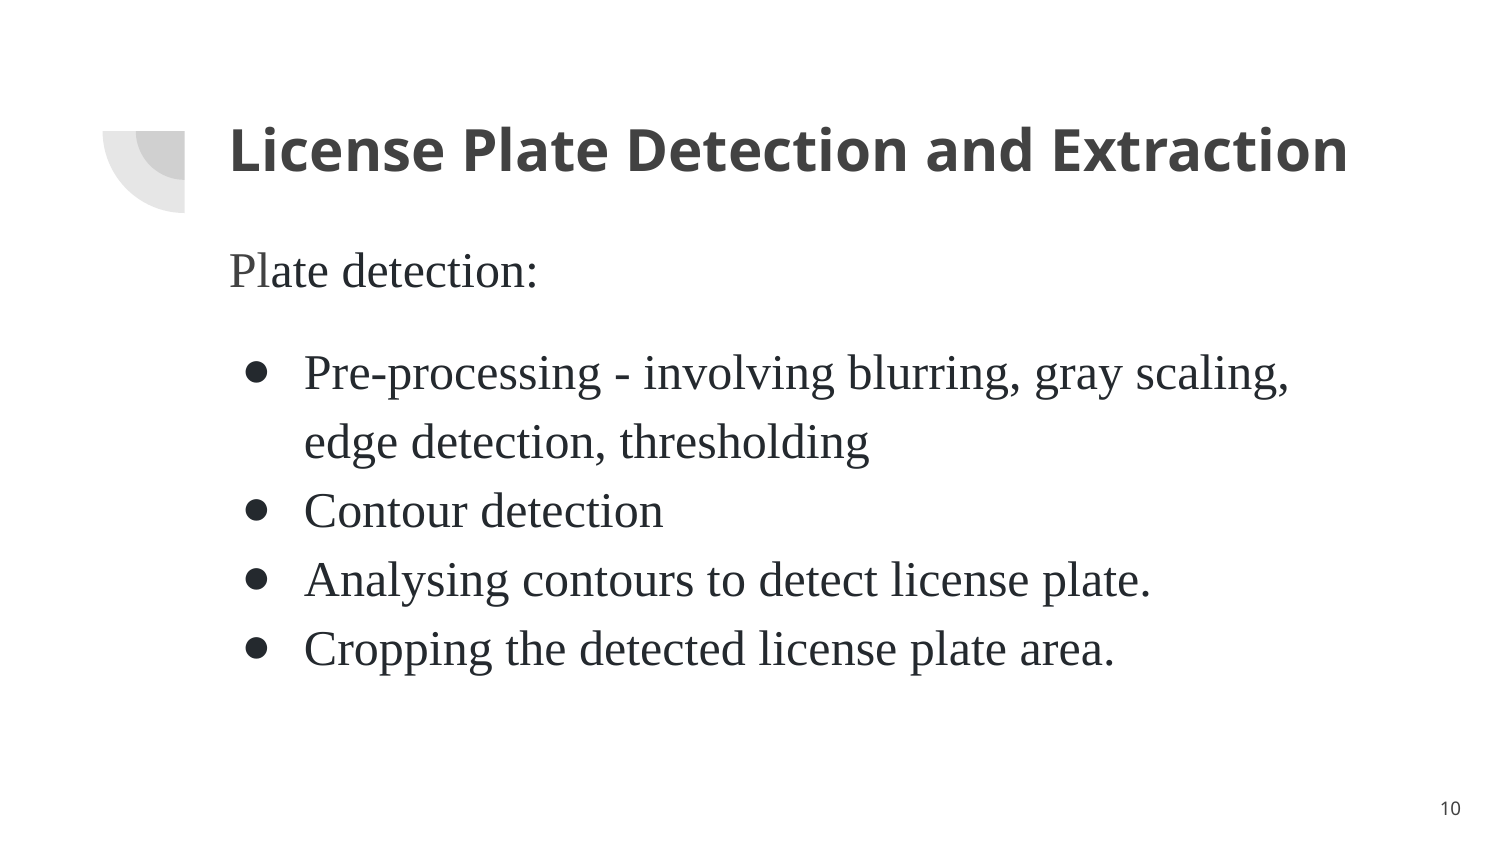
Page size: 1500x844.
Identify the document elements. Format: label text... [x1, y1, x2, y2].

title License Plate Detection and Extraction [213, 98, 1368, 213]
slide_number ‹#› [1386, 777, 1477, 842]
list Plate detection: Pre-processing - involving blurring, gray scaling, edge detection, thresholding Contour detection Analysing contours to detect license plate. Cropping the detected license plate area. [213, 213, 1368, 749]
